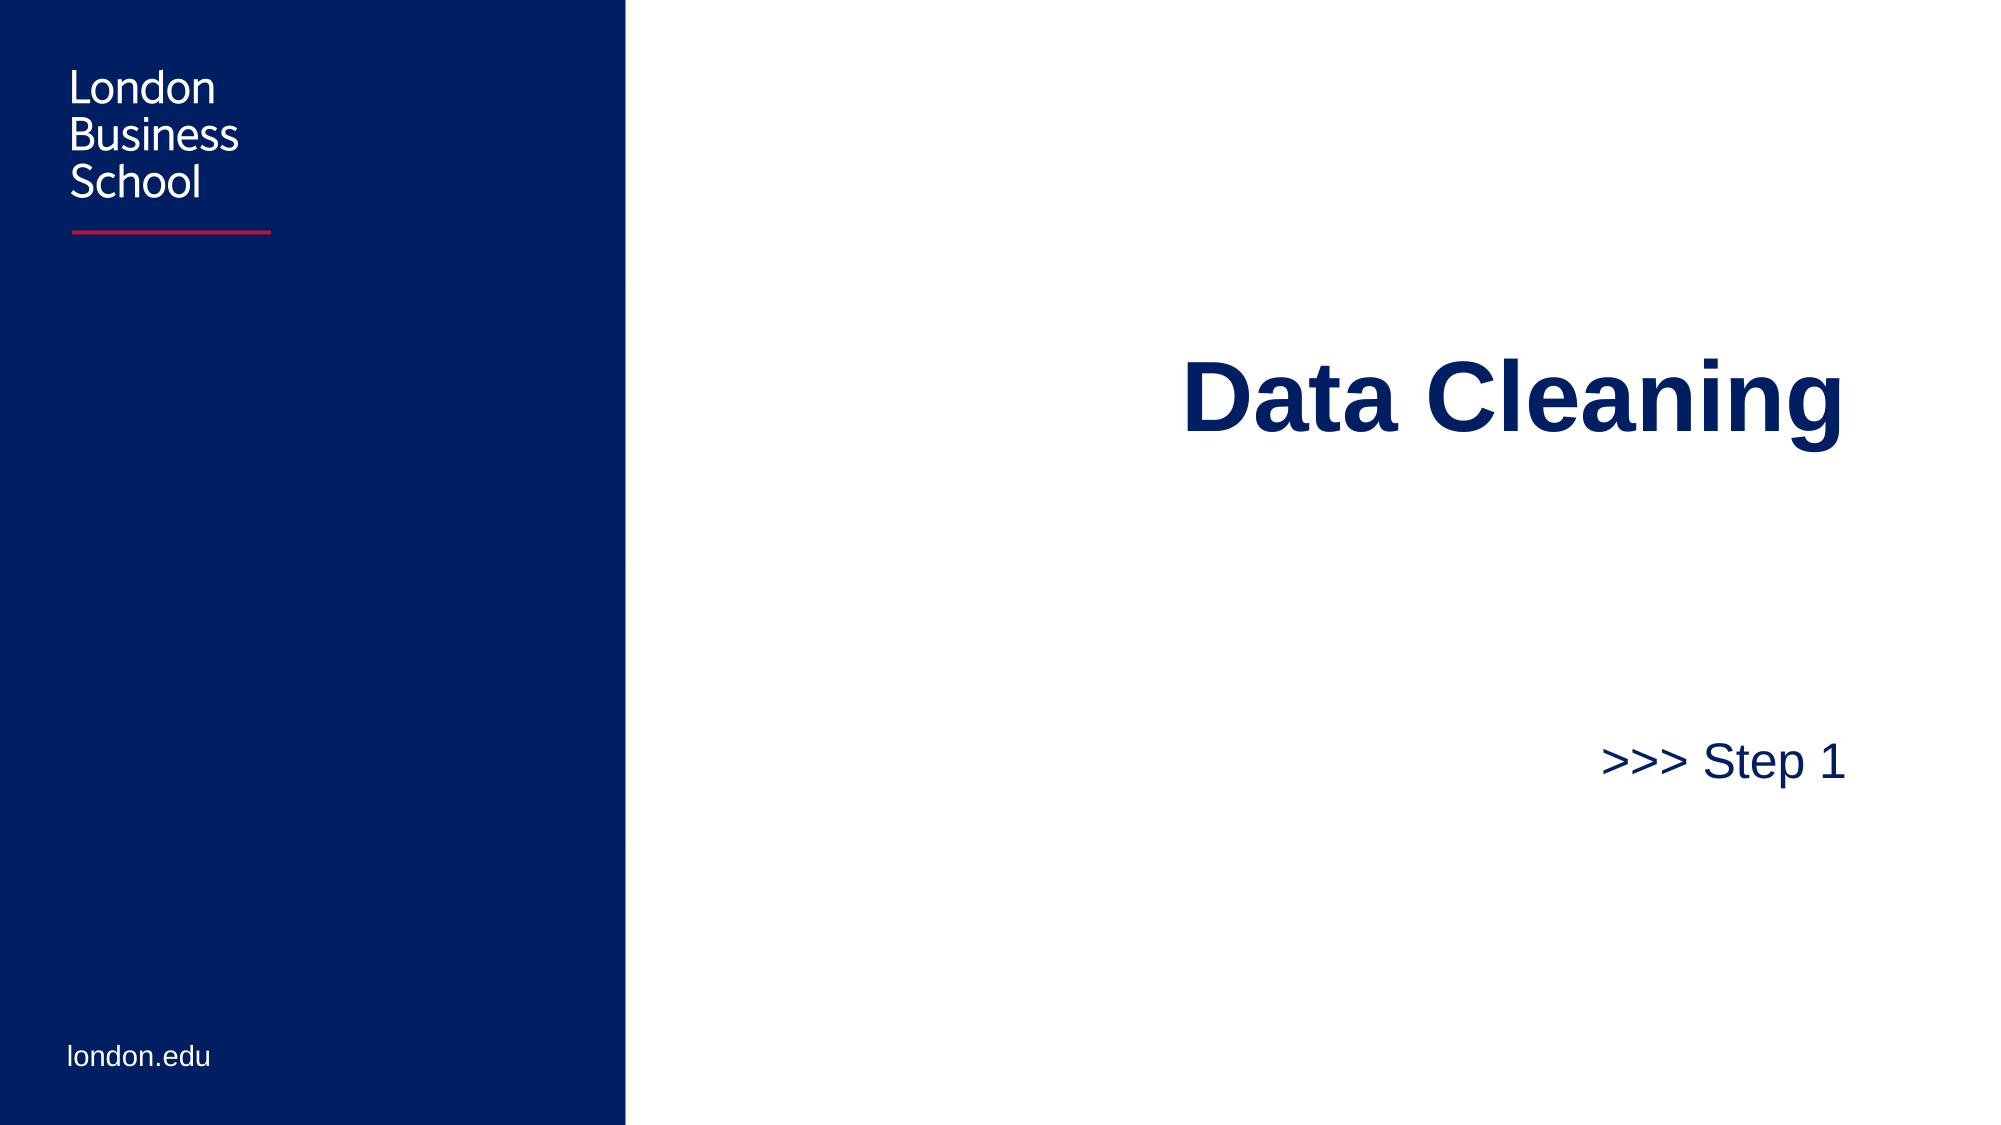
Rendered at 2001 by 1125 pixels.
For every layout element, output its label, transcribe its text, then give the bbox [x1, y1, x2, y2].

list Data Cleaning [622, 338, 1863, 665]
list >>> Step 1 [622, 727, 1863, 849]
picture [0, 0, 2001, 1125]
